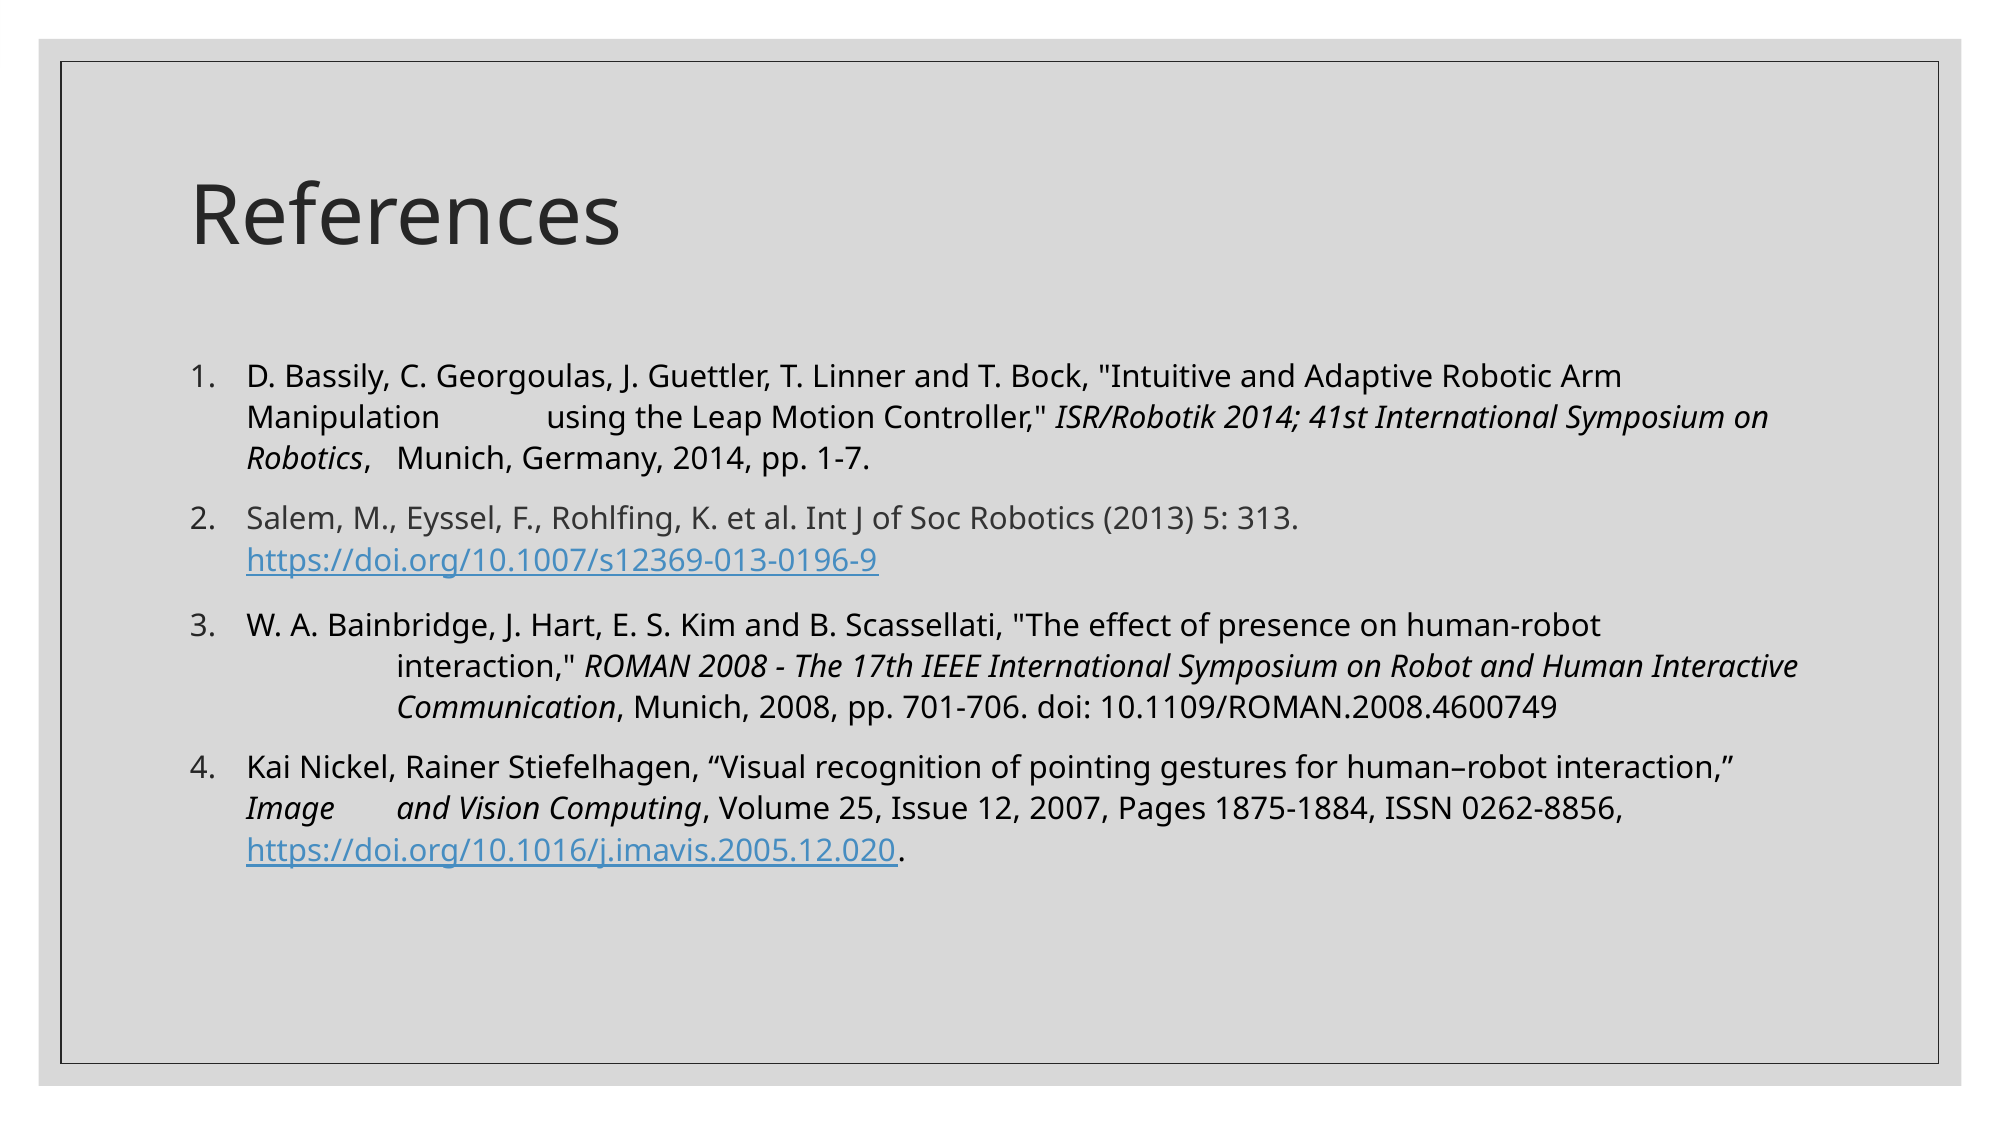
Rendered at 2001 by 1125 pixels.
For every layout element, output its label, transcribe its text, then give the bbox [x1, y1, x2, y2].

list D. Bassily, C. Georgoulas, J. Guettler, T. Linner and T. Bock, "Intuitive and Adaptive Robotic Arm Manipulation using the Leap Motion Controller," ISR/Robotik 2014; 41st International Symposium on Robotics, Munich, Germany, 2014, pp. 1-7. Salem, M., Eyssel, F., Rohlfing, K. et al. Int J of Soc Robotics (2013) 5: 313. https://doi.org/10.1007/s12369-013-0196-9 W. A. Bainbridge, J. Hart, E. S. Kim and B. Scassellati, "The effect of presence on human-robot interaction," ROMAN 2008 - The 17th IEEE International Symposium on Robot and Human Interactive Communication, Munich, 2008, pp. 701-706. doi: 10.1109/ROMAN.2008.4600749 Kai Nickel, Rainer Stiefelhagen, “Visual recognition of pointing gestures for human–robot interaction,” Image and Vision Computing, Volume 25, Issue 12, 2007, Pages 1875-1884, ISSN 0262-8856, https://doi.org/10.1016/j.imavis.2005.12.020. [174, 345, 1825, 977]
title References [174, 105, 1825, 331]
